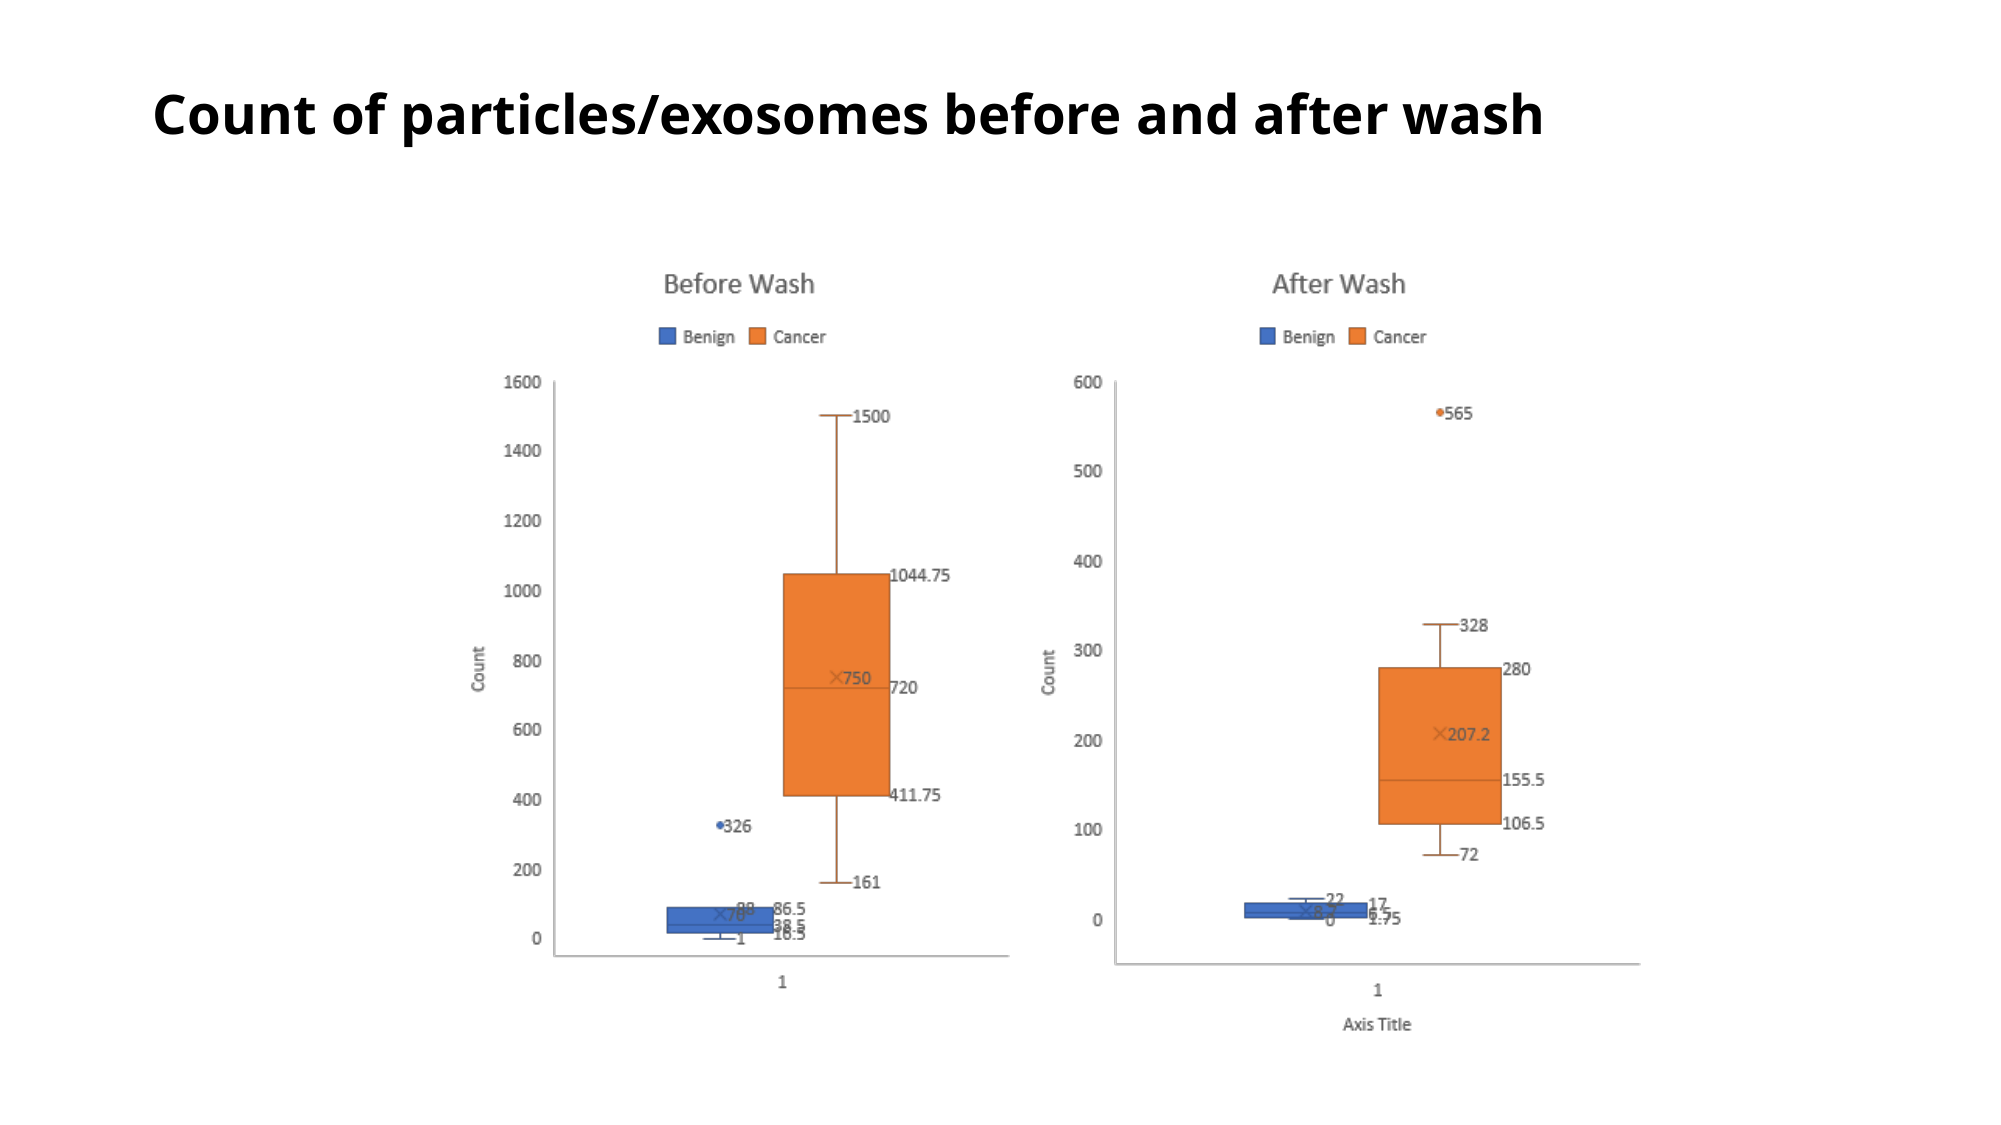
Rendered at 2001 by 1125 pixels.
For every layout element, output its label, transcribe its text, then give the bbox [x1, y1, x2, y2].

picture [456, 256, 1655, 1051]
title Count of particles/exosomes before and after wash [137, 59, 1863, 174]
